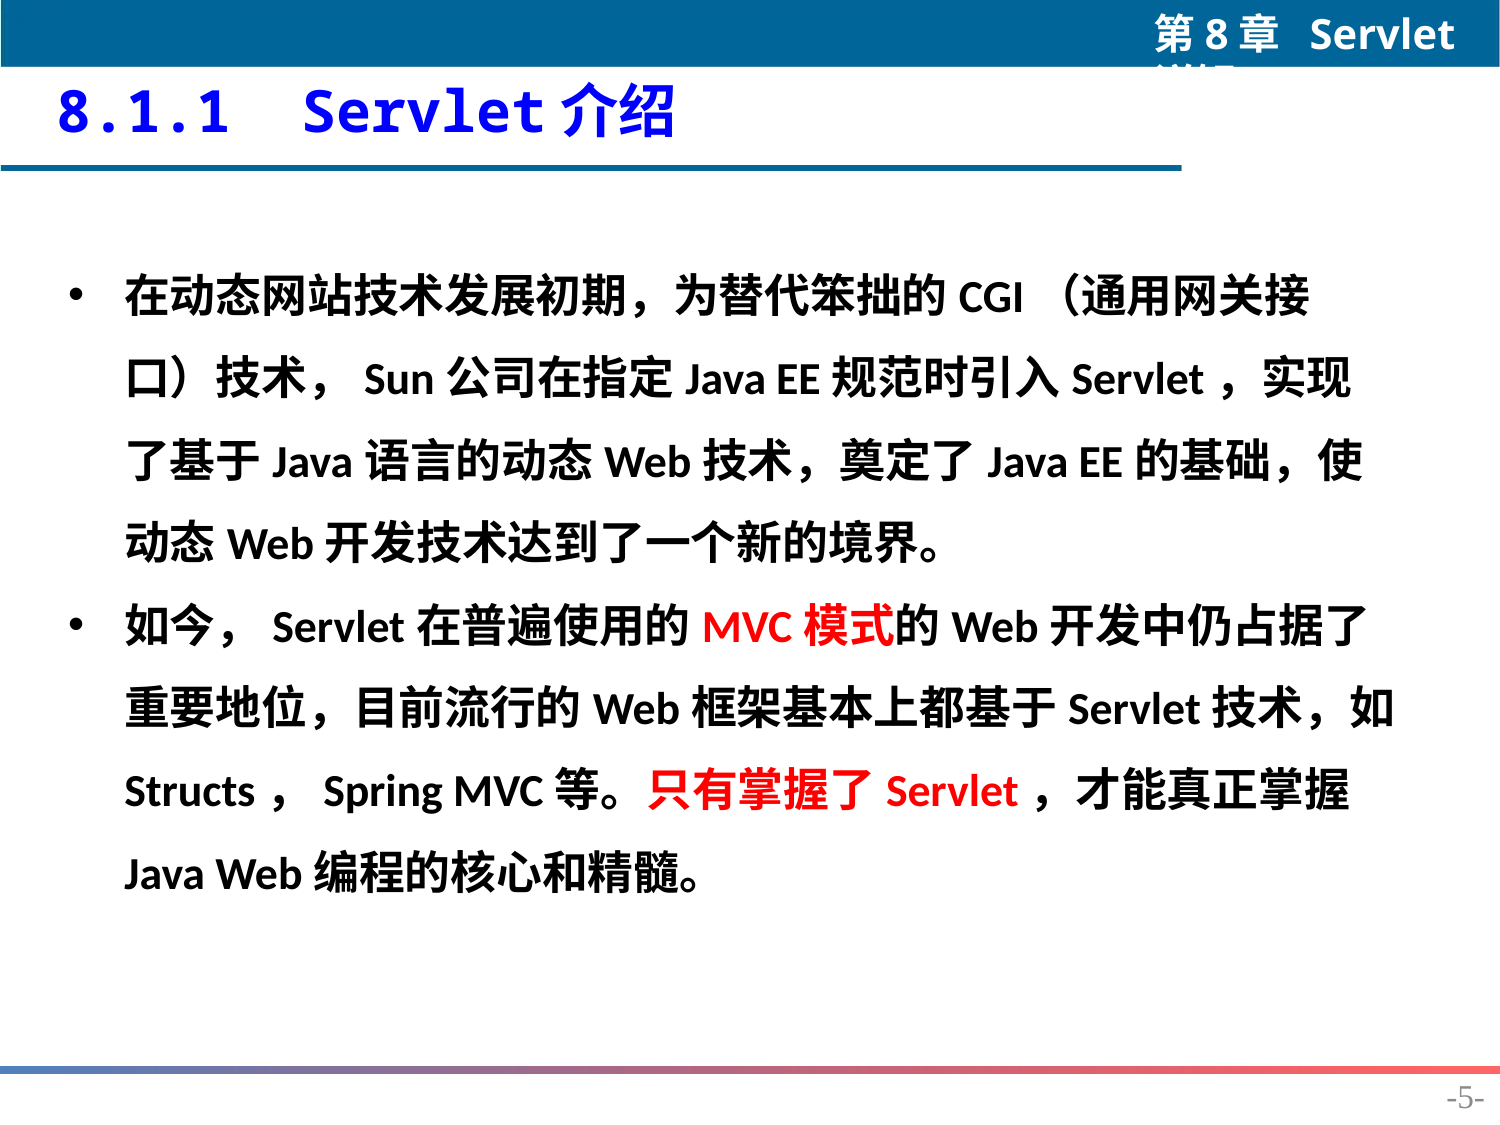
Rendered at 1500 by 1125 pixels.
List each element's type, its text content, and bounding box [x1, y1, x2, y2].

picture [1496, 0, 1500, 67]
list 在动态网站技术发展初期，为替代笨拙的CGI（通用网关接口）技术，Sun公司在指定Java EE规范时引入Servlet，实现了基于Java语言的动态Web技术，奠定了Java EE的基础，使动态Web开发技术达到了一个新的境界。 如今，Servlet在普遍使用的MVC模式的Web开发中仍占据了重要地位，目前流行的Web框架基本上都基于Servlet技术，如Structs，Spring MVC等。只有掌握了Servlet，才能真正掌握Java Web编程的核心和精髓。 [53, 231, 1412, 1047]
slide_number -5- [1149, 1065, 1500, 1125]
list 8.1.1 Servlet介绍 [41, 66, 1068, 166]
